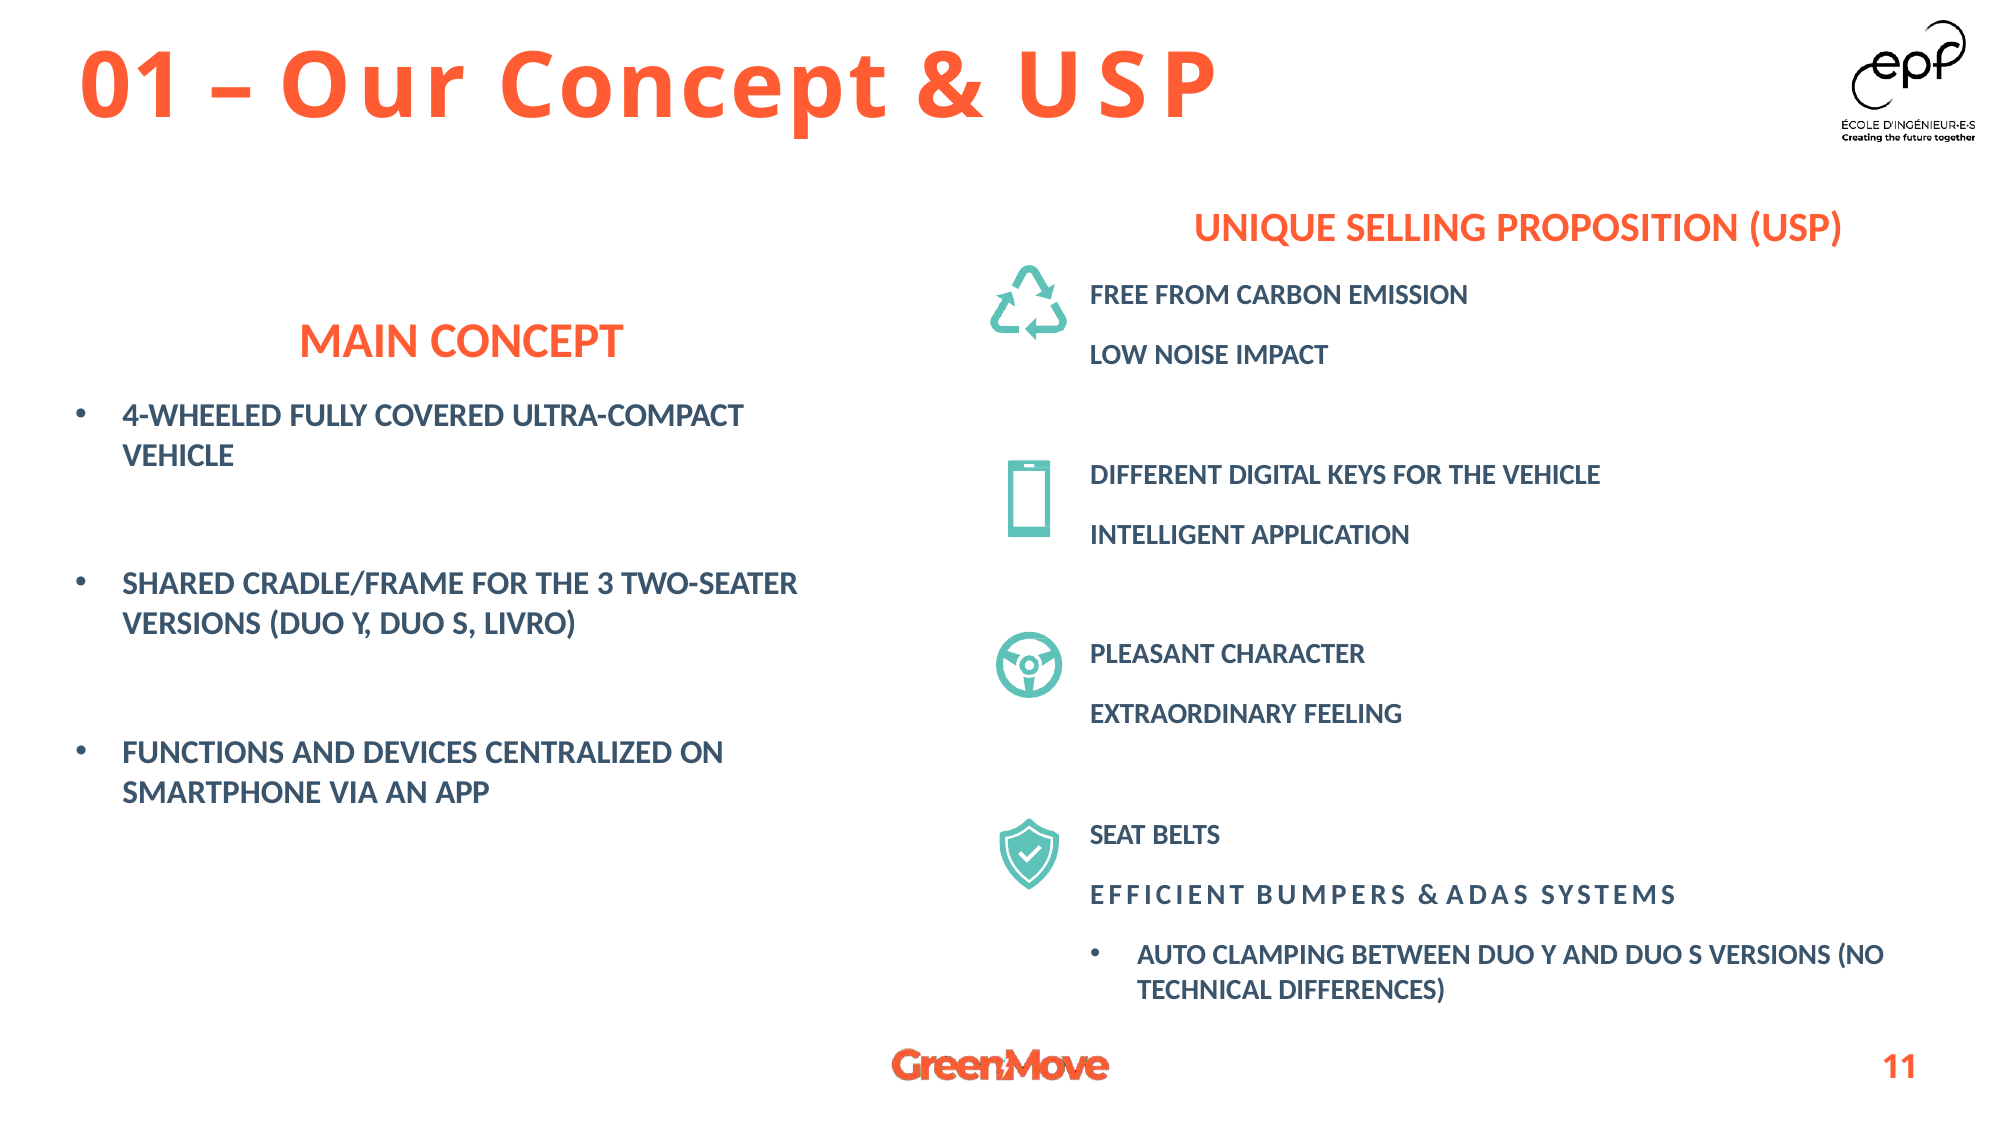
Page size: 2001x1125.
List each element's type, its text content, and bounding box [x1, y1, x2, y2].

text_box 11 [1879, 1044, 1924, 1086]
text_box SEAT BELTS [1088, 813, 1225, 851]
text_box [990, 264, 1068, 341]
title 01 – Our Concept & USP [75, 24, 1925, 214]
text_box EFFICIENT BUMPERS & ADAS SYSTEMS AUTO CLAMPING BETWEEN DUO Y AND DUO S VERSIONS (NO TECHNICAL DIFFERENCES) [1088, 873, 1889, 1006]
text_box [999, 818, 1059, 890]
picture [891, 1048, 1110, 1081]
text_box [995, 631, 1063, 699]
text_box [1008, 460, 1051, 538]
text_box UNIQUE SELLING PROPOSITION (USP) FREE FROM CARBON EMISSION [1088, 197, 1844, 311]
text_box MAIN CONCEPT 4-WHEELED FULLY COVERED ULTRA-COMPACT VEHICLE SHARED CRADLE/FRAME FOR THE 3 TWO-SEATER VERSIONS (DUO Y, DUO S, LIVRO) FUNCTIONS AND DEVICES CENTRALIZED ON SMARTPHONE VIA AN APP [73, 305, 805, 810]
text_box DIFFERENT DIGITAL KEYS FOR THE VEHICLE INTELLIGENT APPLICATION PLEASANT CHARACTER EXTRAORDINARY FEELING [1088, 453, 1606, 729]
picture [1842, 20, 1975, 142]
text_box LOW NOISE IMPACT [1088, 333, 1333, 371]
